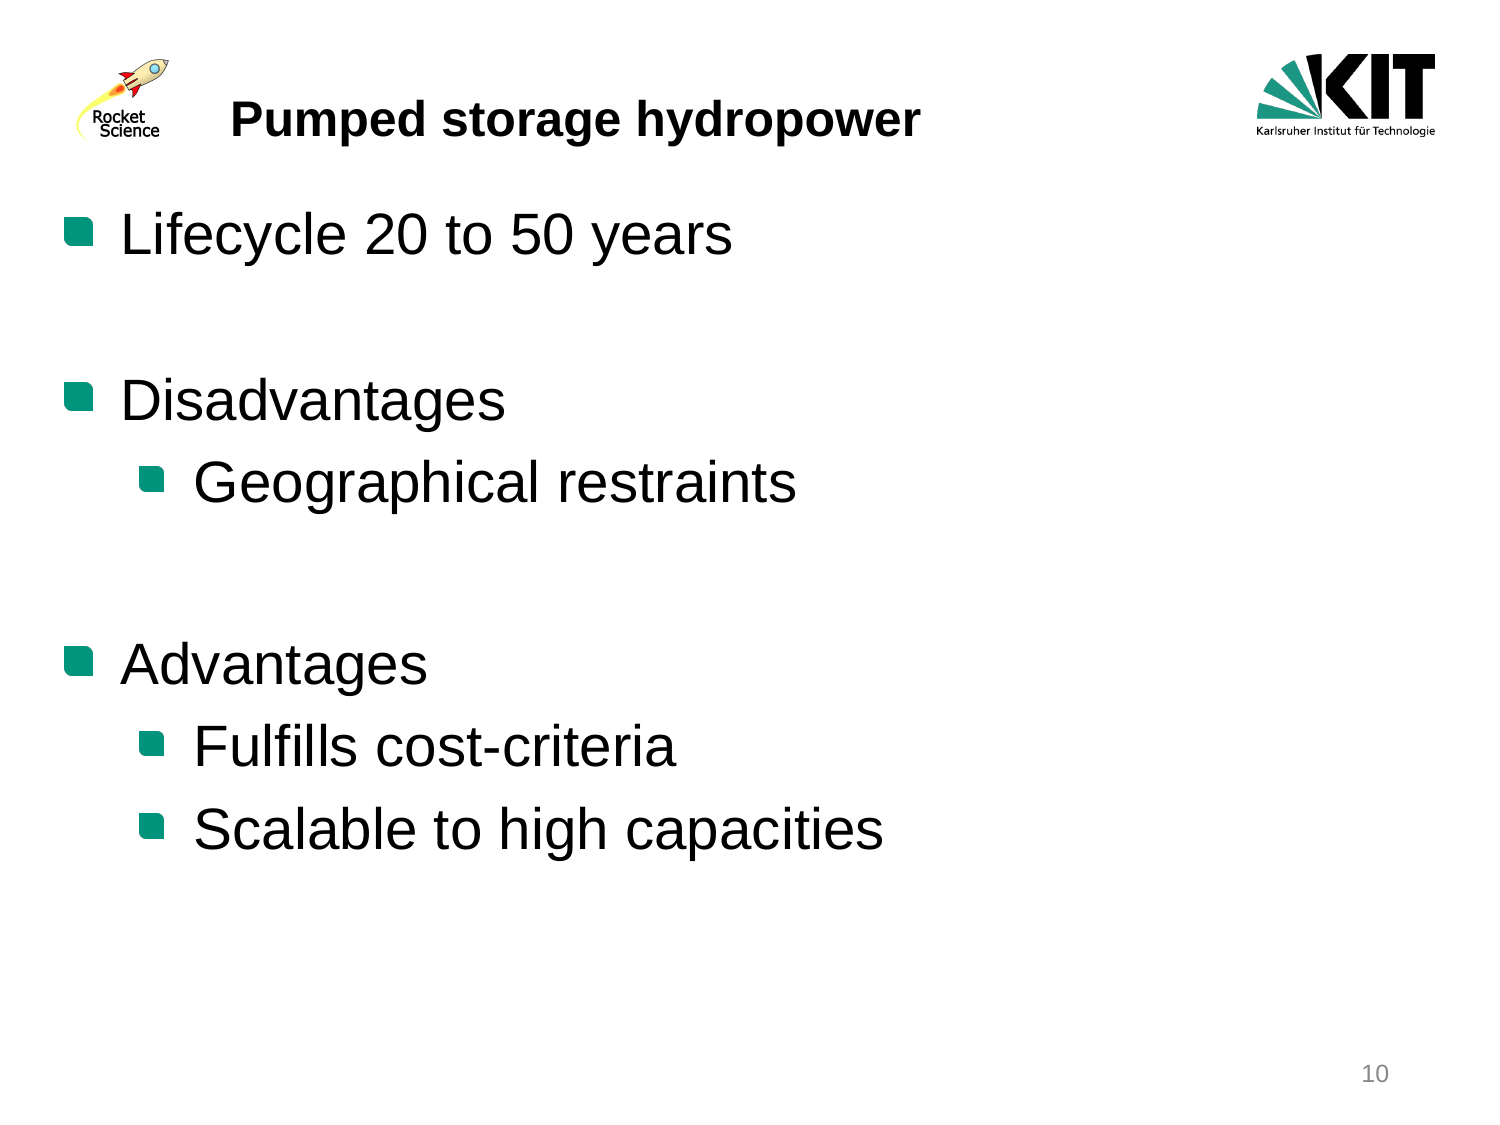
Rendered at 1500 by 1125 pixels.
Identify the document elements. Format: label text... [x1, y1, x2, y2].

picture [64, 54, 171, 144]
picture [139, 731, 164, 756]
picture [139, 466, 164, 492]
picture [1257, 54, 1435, 137]
picture [64, 217, 93, 246]
list Lifecycle 20 to 50 years Disadvantages Geographical restraints Advantages Fulfills cost-criteria Scalable to high capacities [63, 196, 1154, 1000]
picture [64, 382, 93, 411]
picture [64, 646, 93, 676]
title Pumped storage hydropower [229, 54, 1199, 148]
picture [139, 813, 164, 839]
slide_number 10 [1351, 1050, 1398, 1095]
